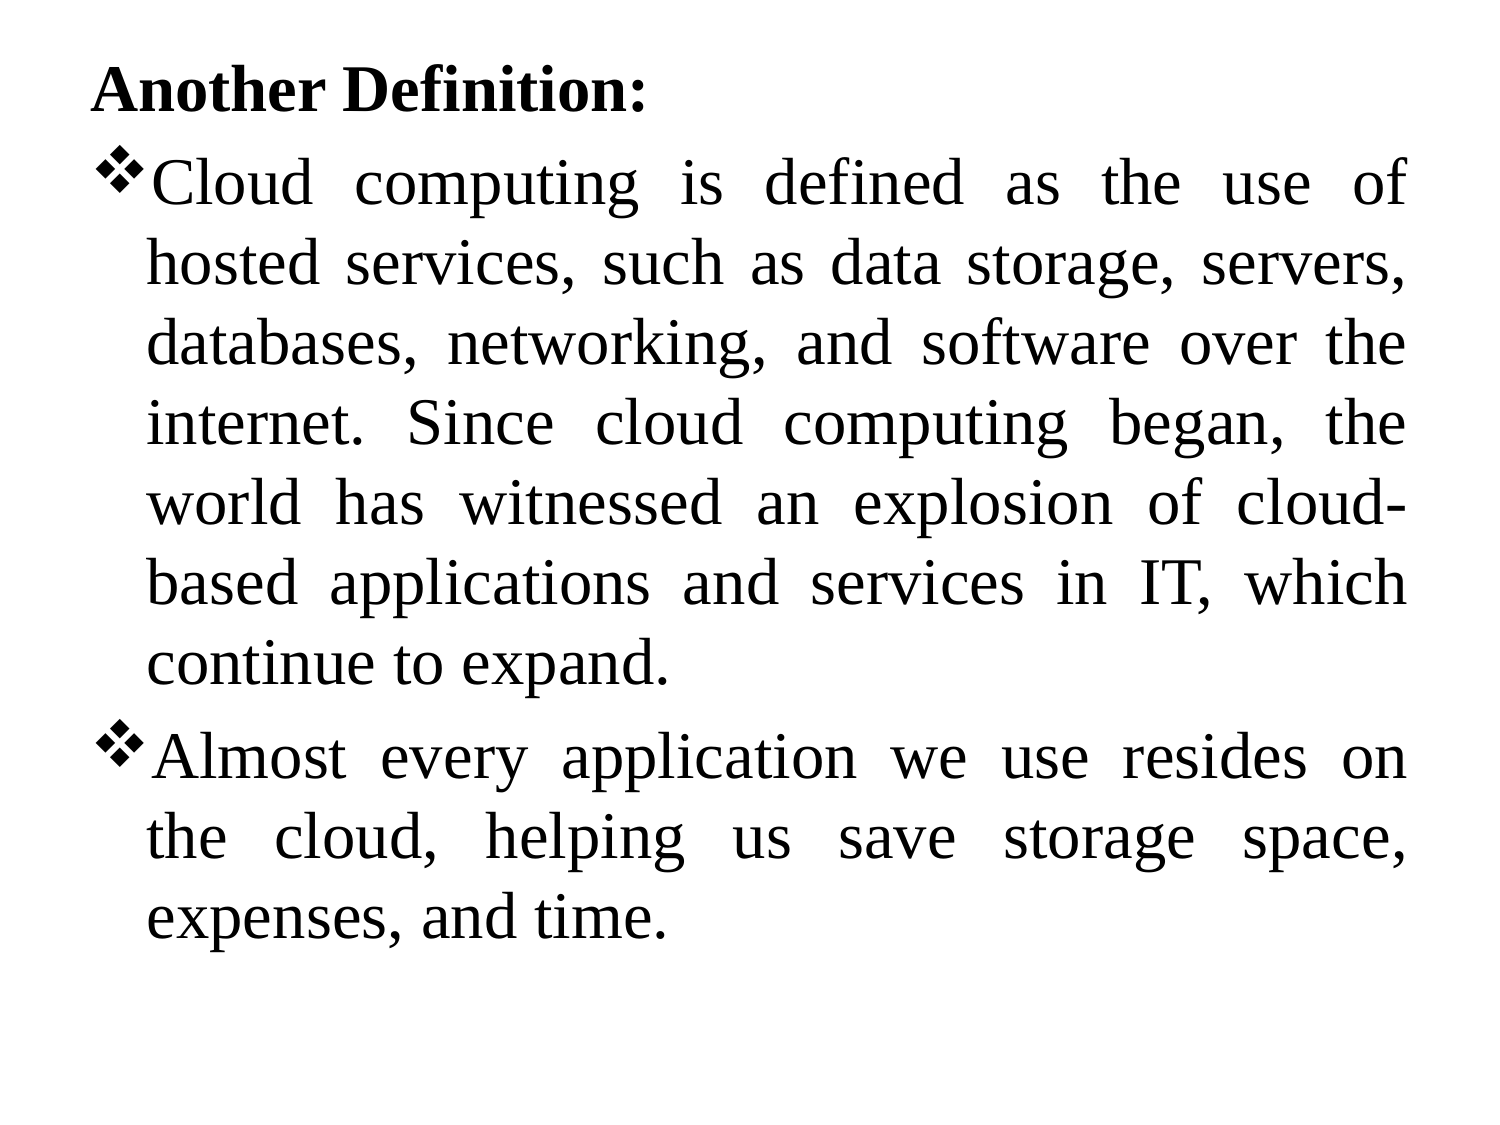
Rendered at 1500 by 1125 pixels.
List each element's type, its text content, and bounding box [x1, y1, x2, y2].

list Another Definition: Cloud computing is defined as the use of hosted services, such as data storage, servers, databases, networking, and software over the internet. Since cloud computing began, the world has witnessed an explosion of cloud-based applications and services in IT, which continue to expand. Almost every application we use resides on the cloud, helping us save storage space, expenses, and time. [75, 36, 1425, 1055]
